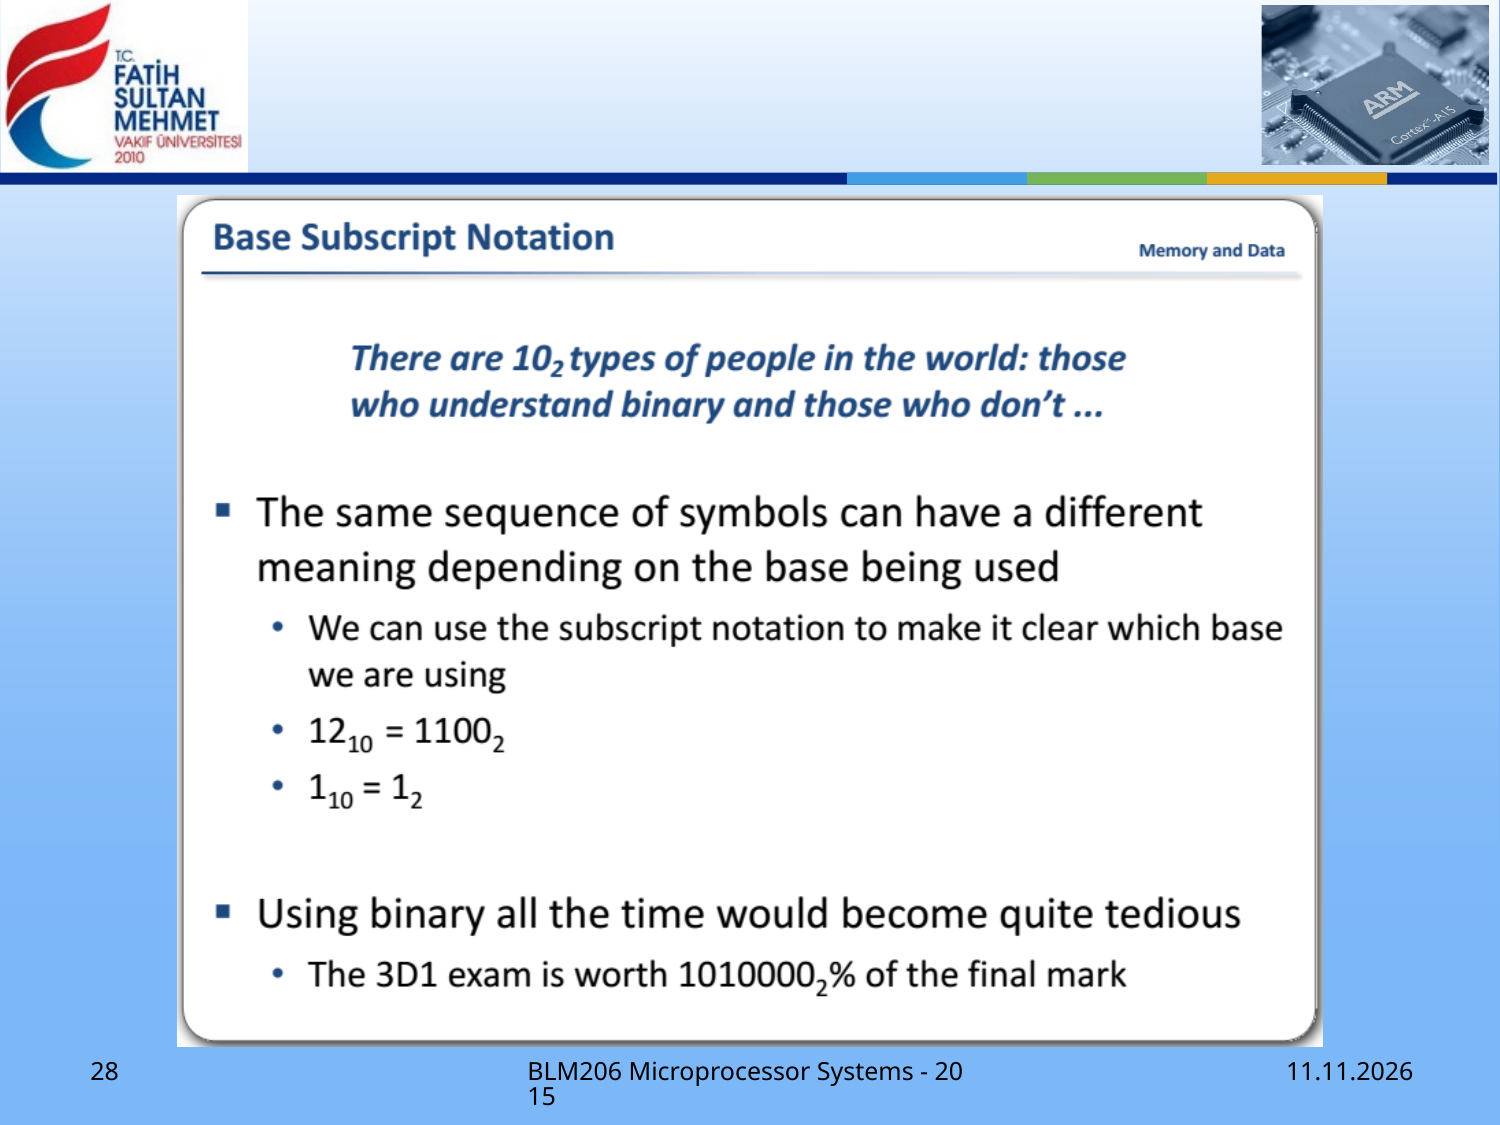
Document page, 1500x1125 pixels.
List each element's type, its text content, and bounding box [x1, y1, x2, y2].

picture [176, 194, 1324, 1048]
slide_number 28 [75, 1042, 426, 1103]
footer BLM206 Microprocessor Systems - 2015 [512, 1048, 988, 1103]
picture [1261, 4, 1490, 165]
picture [1, 0, 248, 172]
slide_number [1078, 1042, 1429, 1103]
